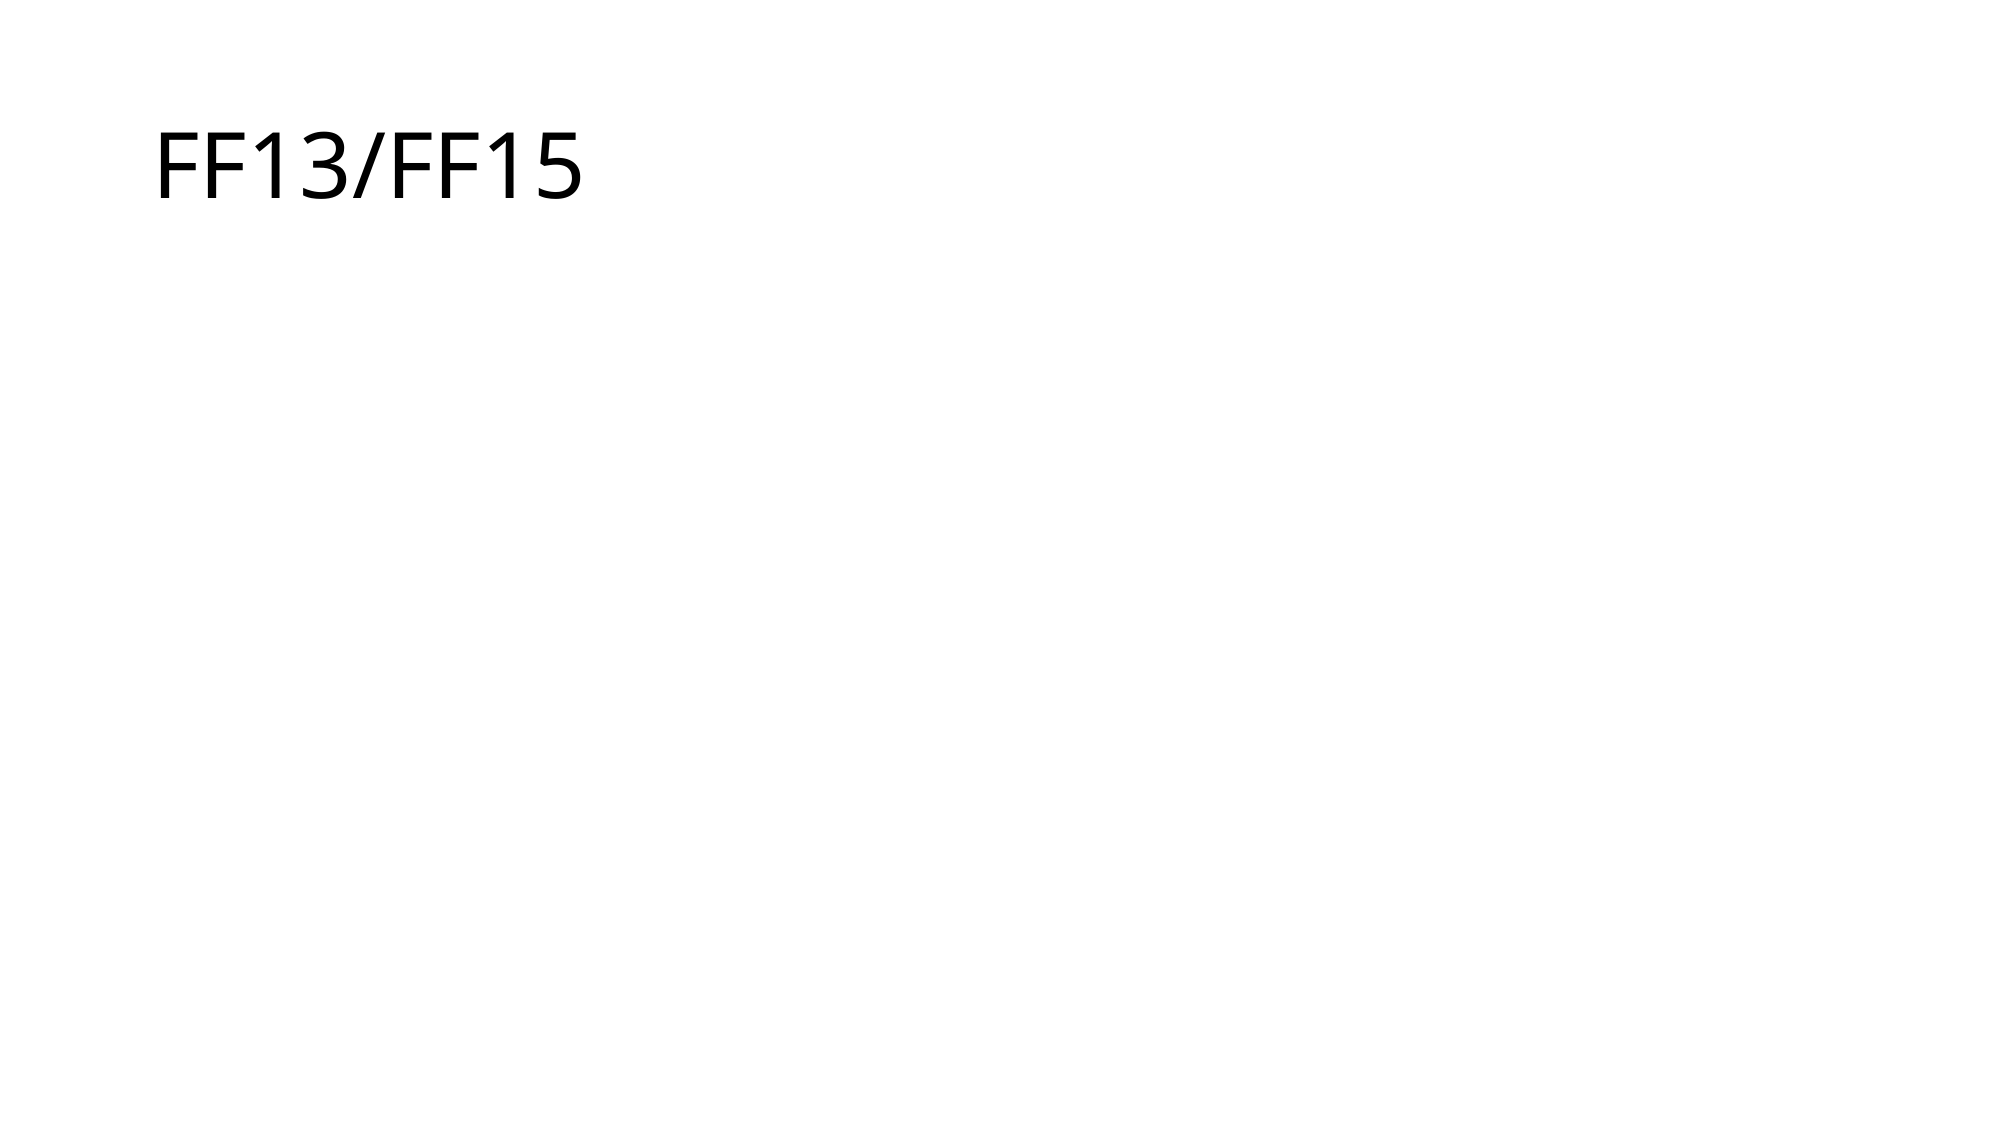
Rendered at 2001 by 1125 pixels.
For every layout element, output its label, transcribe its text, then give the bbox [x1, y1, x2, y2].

title FF13/FF15 [137, 59, 1863, 278]
